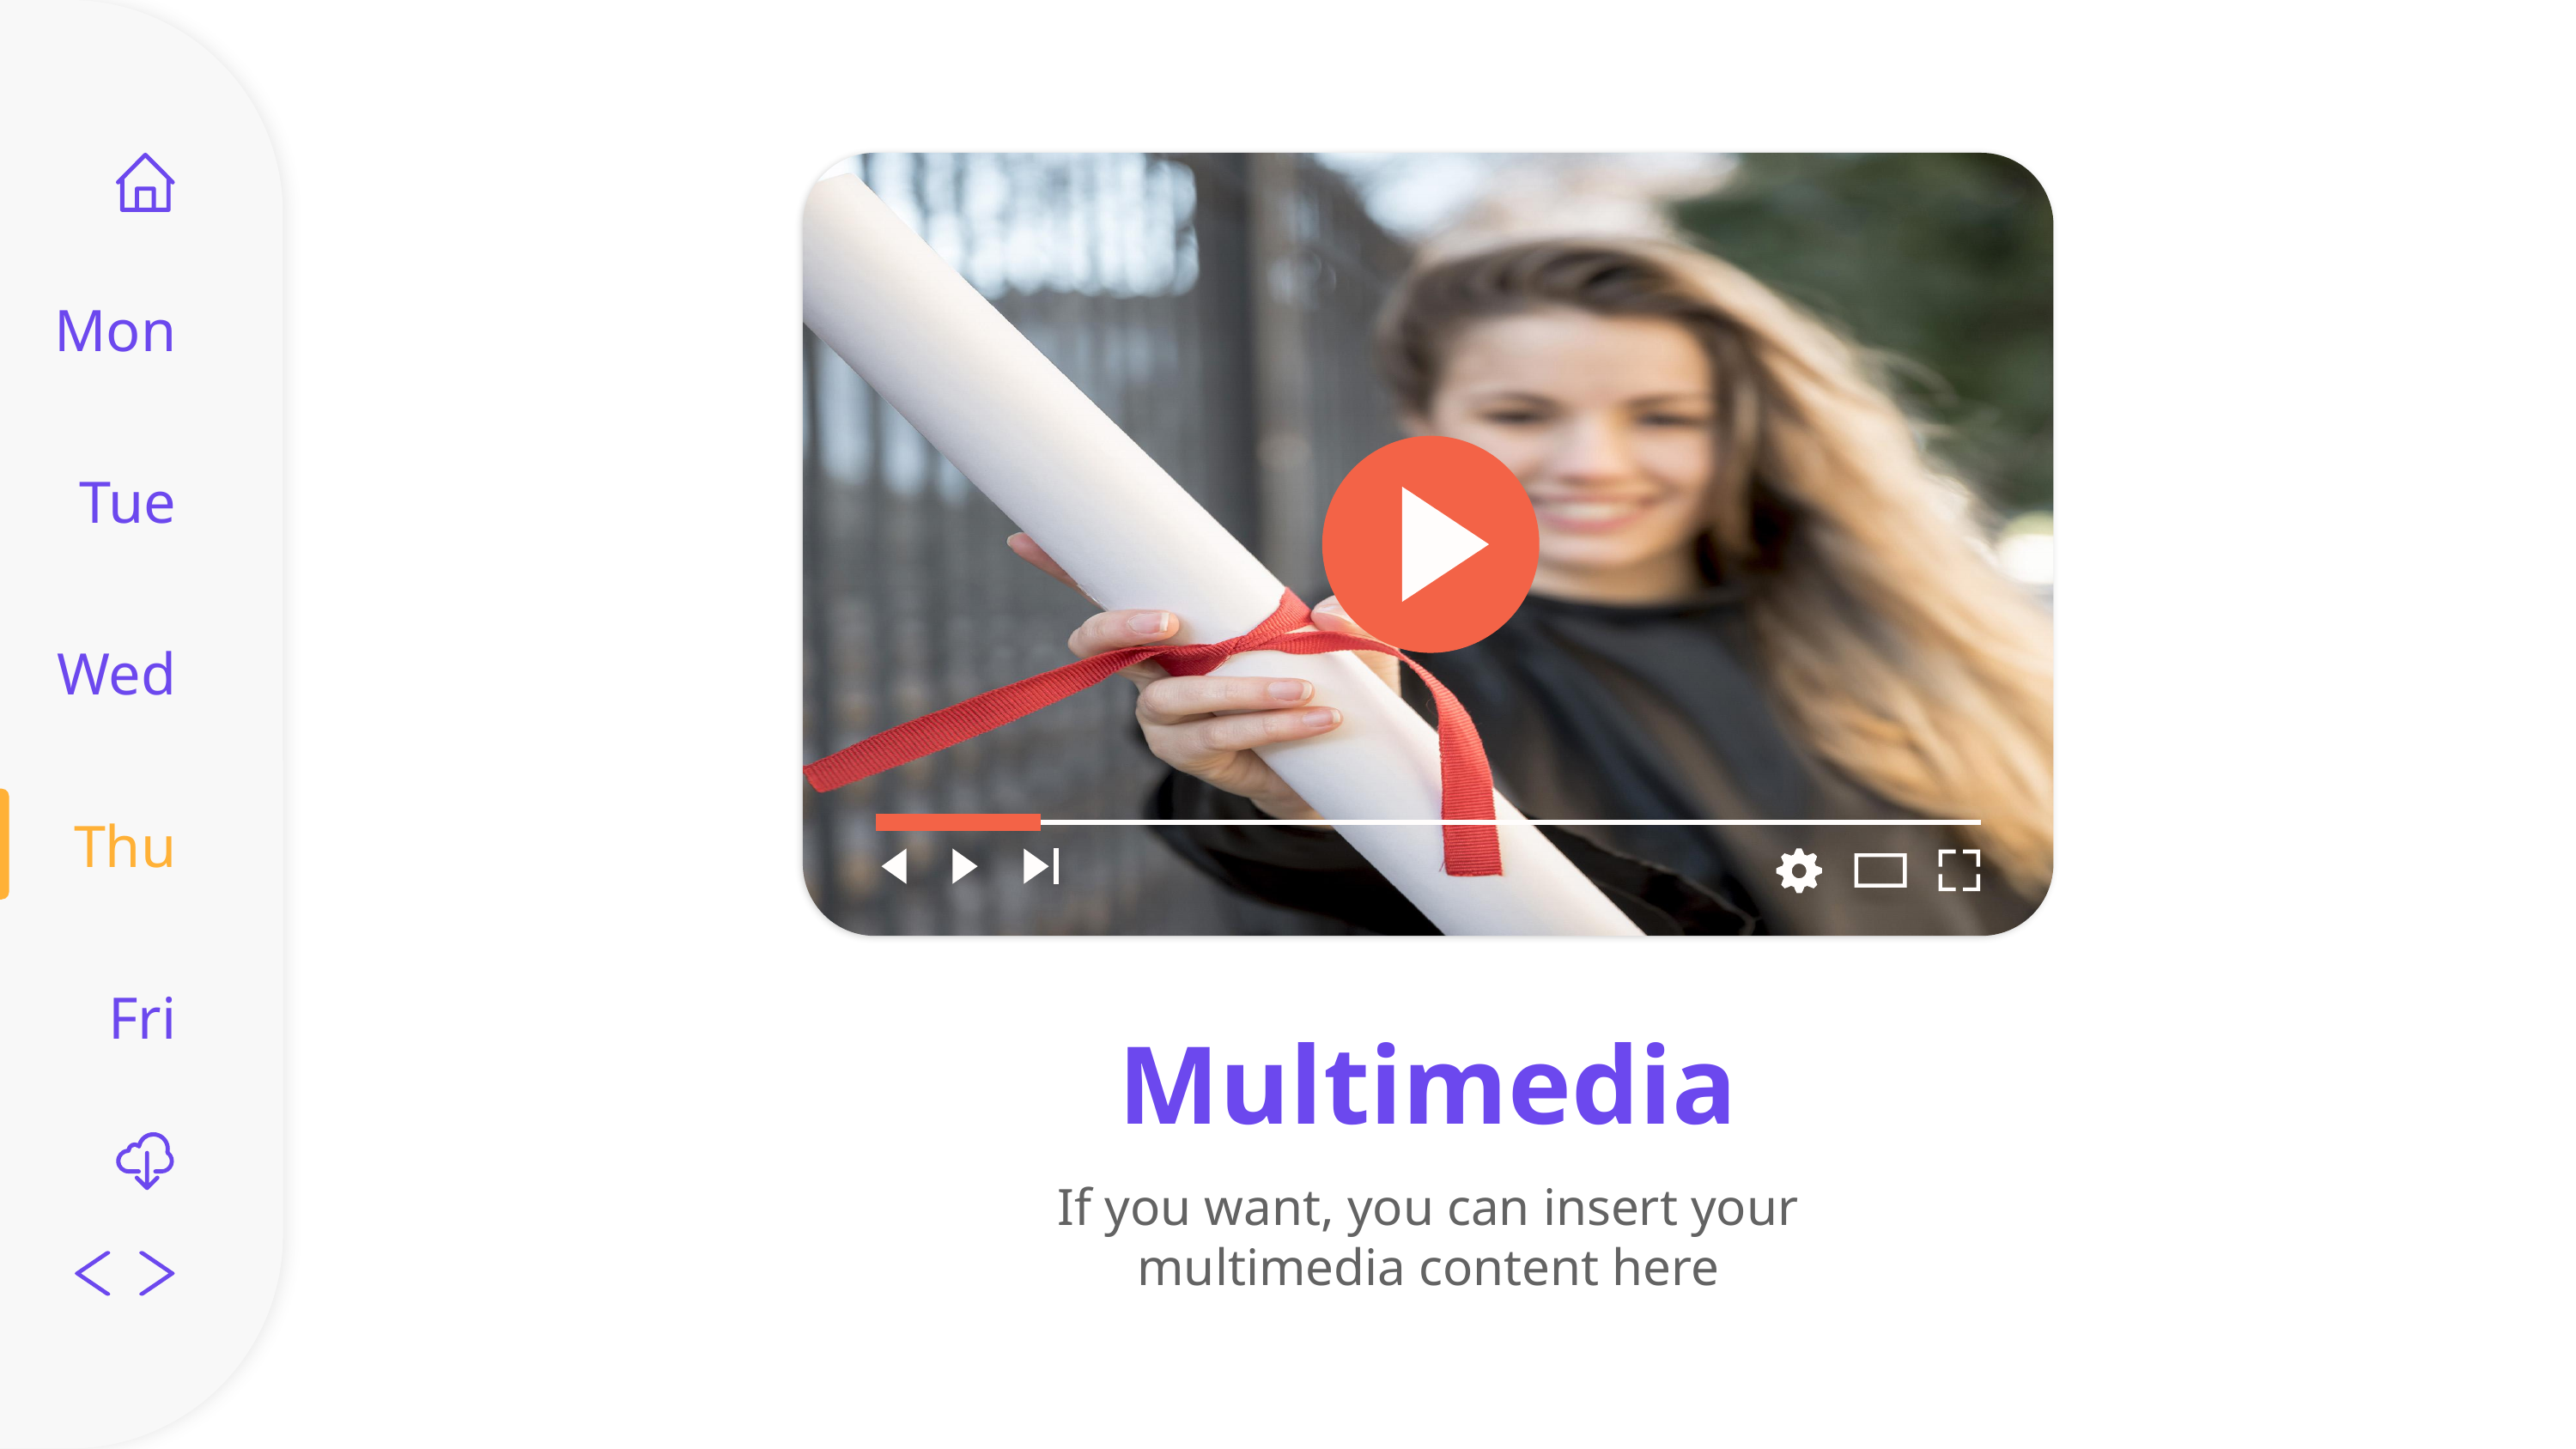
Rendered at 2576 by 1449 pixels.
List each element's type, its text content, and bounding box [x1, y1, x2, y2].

text_box [116, 152, 175, 212]
text_box Wed [27, 616, 203, 728]
text_box Fri [27, 960, 203, 1071]
text_box Tue [27, 445, 203, 556]
text_box [75, 1251, 111, 1296]
subtitle If you want, you can insert your multimedia content here [1031, 1149, 1825, 1356]
text_box [113, 1129, 177, 1132]
title Multimedia [1031, 991, 1825, 1149]
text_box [115, 1131, 176, 1191]
text_box [0, 788, 9, 900]
picture [802, 152, 2054, 937]
text_box Thu [27, 788, 203, 900]
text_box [875, 435, 1981, 894]
text_box Mon [27, 273, 203, 385]
text_box [139, 1251, 175, 1296]
